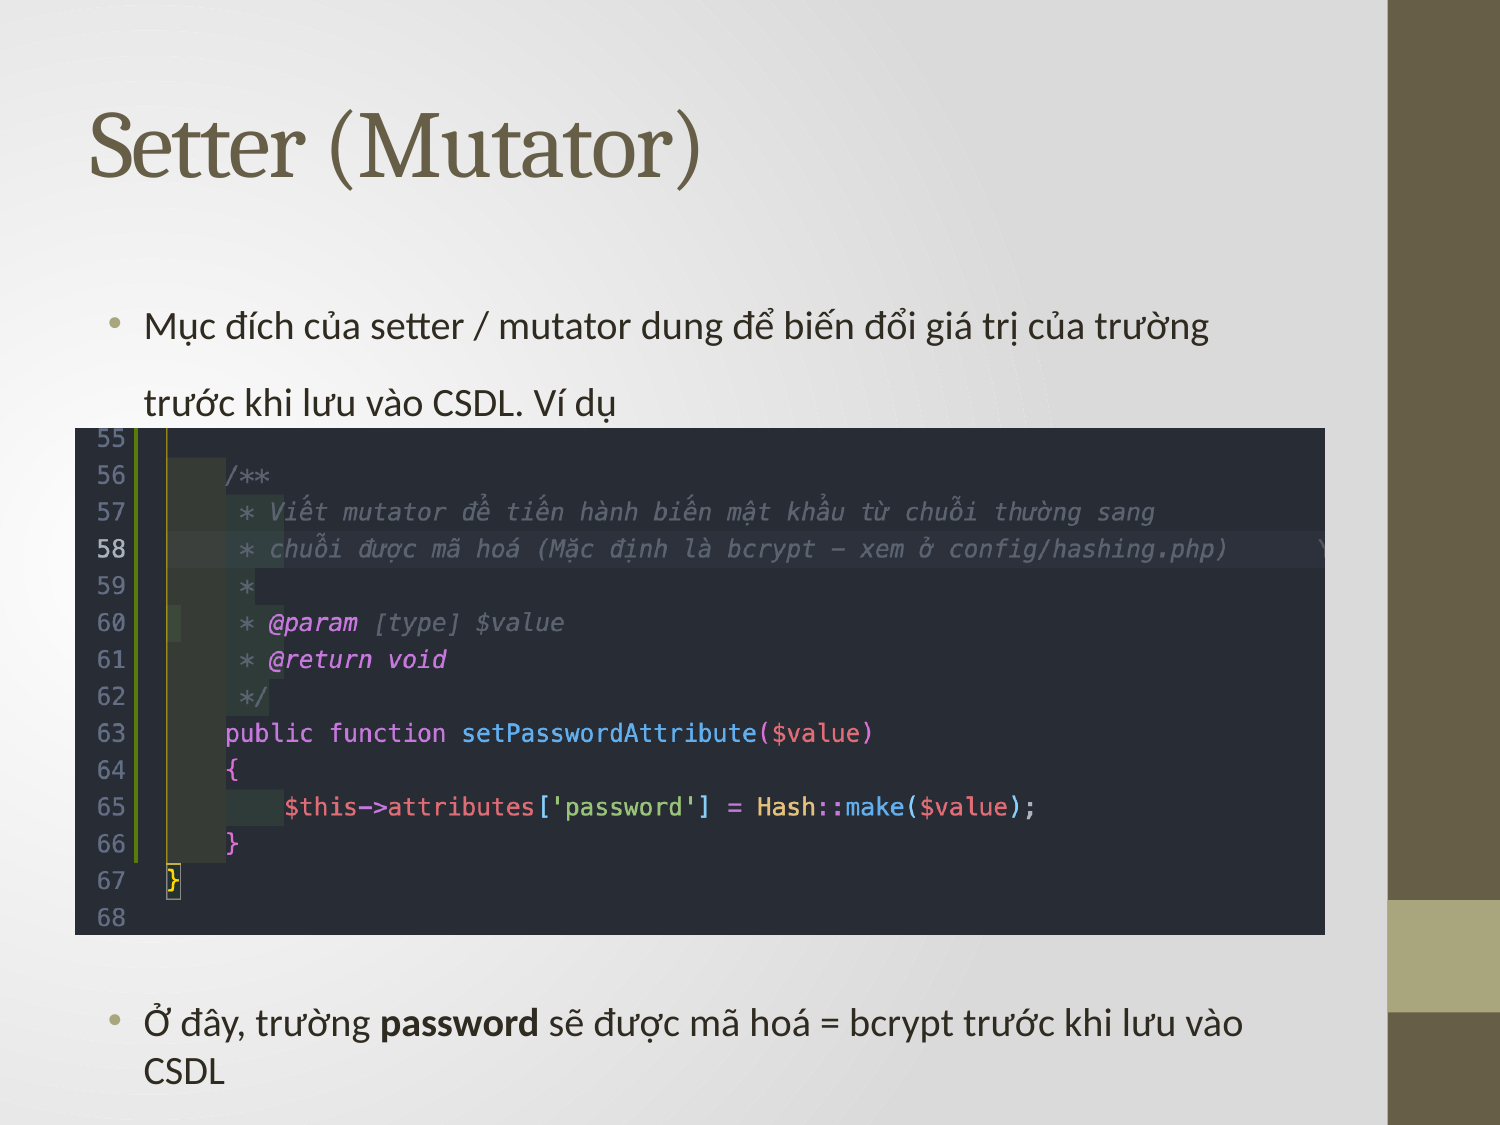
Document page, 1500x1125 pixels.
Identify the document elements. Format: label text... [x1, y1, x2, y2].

list Mục đích của setter / mutator dung để biến đổi giá trị của trường trước khi lưu vào CSDL. Ví dụ Ở đây, trường password sẽ được mã hoá = bcrypt trước khi lưu vào CSDL [75, 939, 1325, 1100]
picture [74, 427, 1326, 935]
list Mục đích của setter / mutator dung để biến đổi giá trị của trường trước khi lưu vào CSDL. Ví dụ Ở đây, trường password sẽ được mã hoá = bcrypt trước khi lưu vào CSDL [75, 262, 1325, 423]
title Setter (Mutator) [75, 45, 1325, 233]
